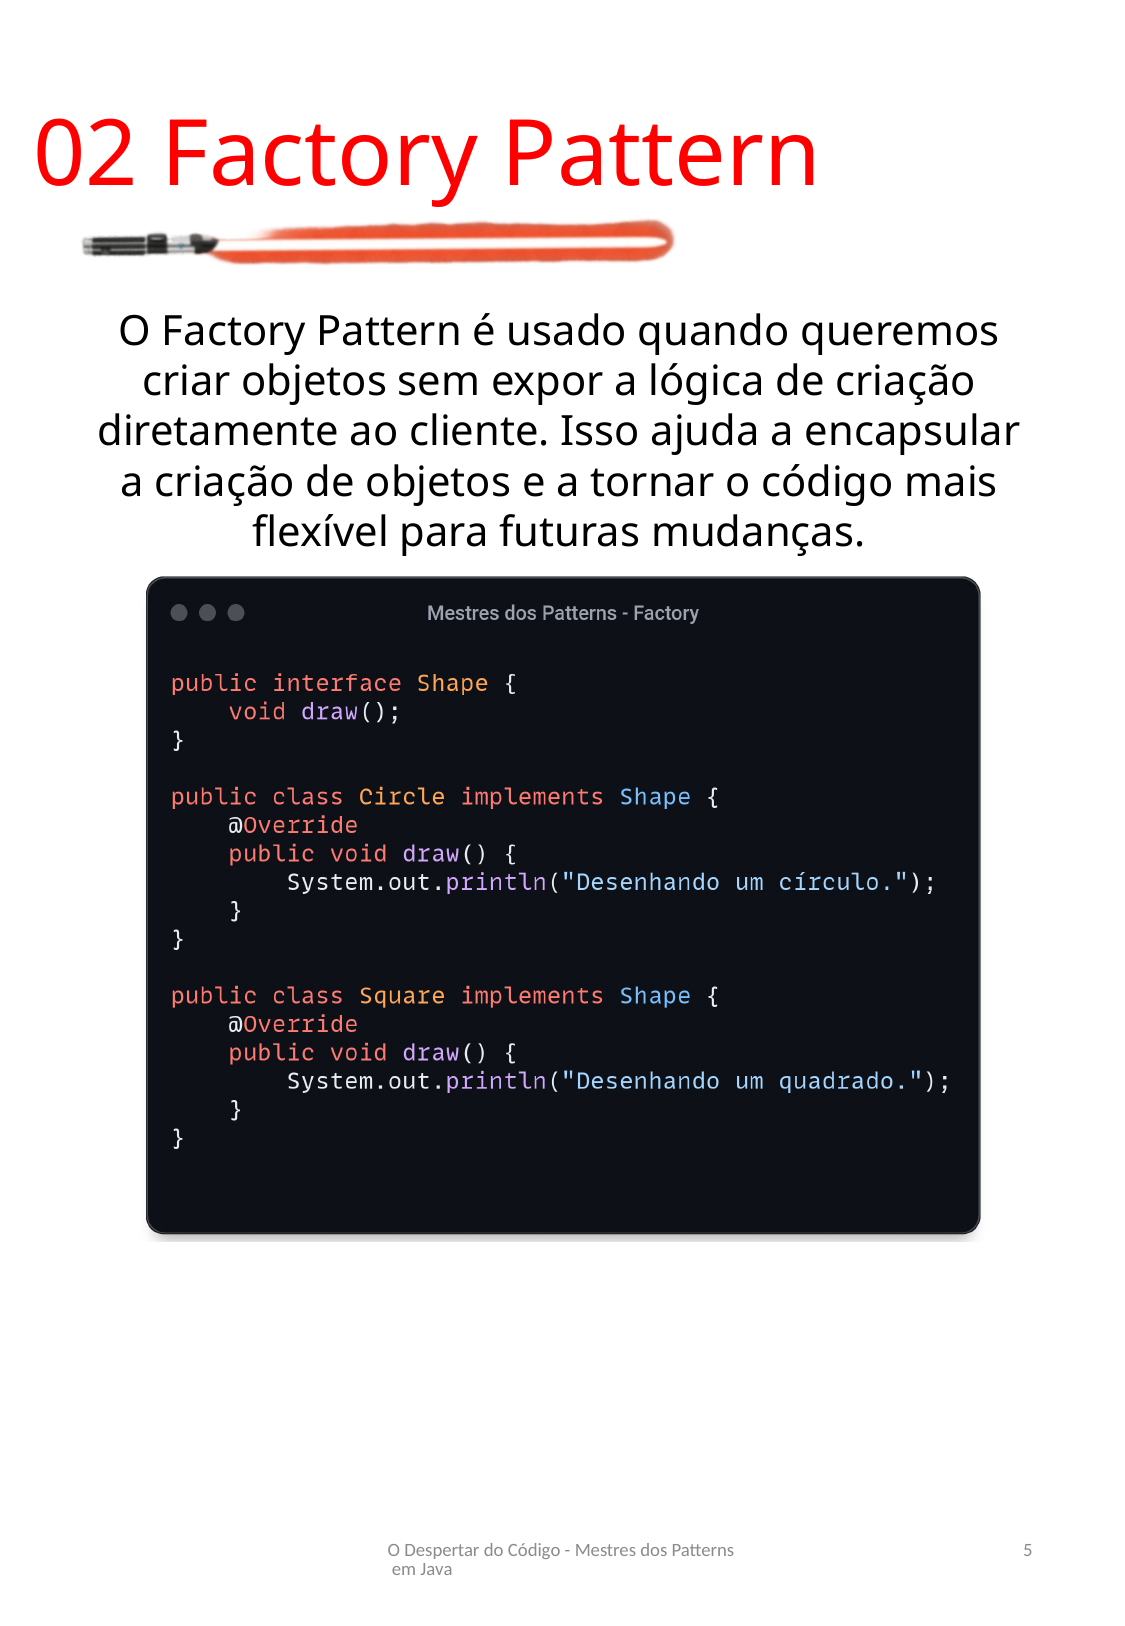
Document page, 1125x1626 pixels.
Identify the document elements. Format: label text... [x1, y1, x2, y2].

footer O Despertar do Código - Mestres dos Patterns em Java [372, 1506, 753, 1593]
picture [0, 0, 969, 499]
picture [122, 562, 1003, 1242]
text_box O Factory Pattern é usado quando queremos criar objetos sem expor a lógica de criação diretamente ao cliente. Isso ajuda a encapsular a criação de objetos e a tornar o código mais flexível para futuras mudanças. [68, 296, 1050, 562]
slide_number 5 [794, 1506, 1048, 1593]
